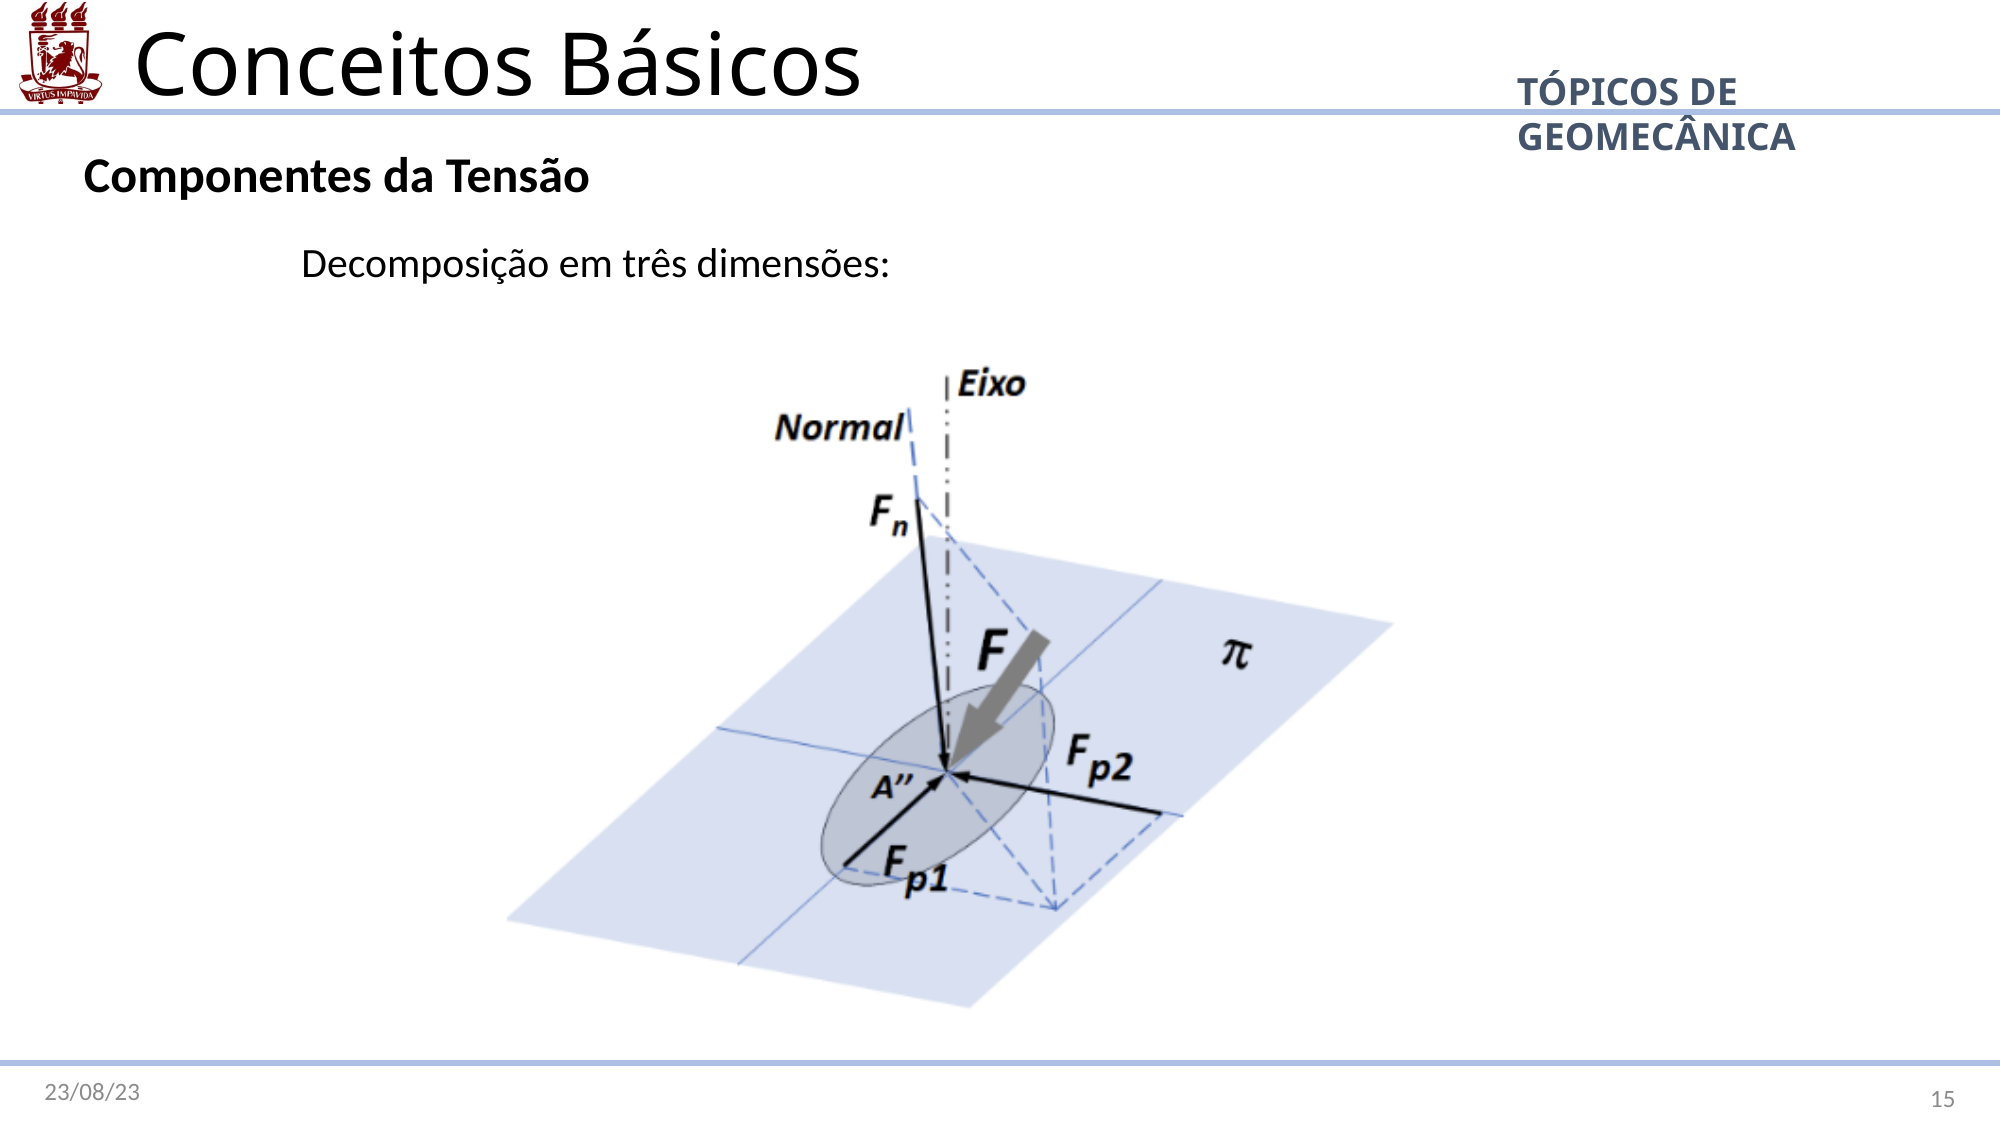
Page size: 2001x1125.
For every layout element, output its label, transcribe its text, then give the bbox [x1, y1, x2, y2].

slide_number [29, 1062, 480, 1118]
slide_number 15 [1520, 1067, 1971, 1125]
picture [19, 2, 103, 104]
picture [479, 317, 1439, 1046]
text_box Componentes da Tensão [69, 134, 646, 210]
text_box TÓPICOS DE GEOMECÂNICA [1502, 60, 2000, 165]
text_box Decomposição em três dimensões: [286, 228, 1421, 343]
title Conceitos Básicos [118, 12, 1844, 122]
